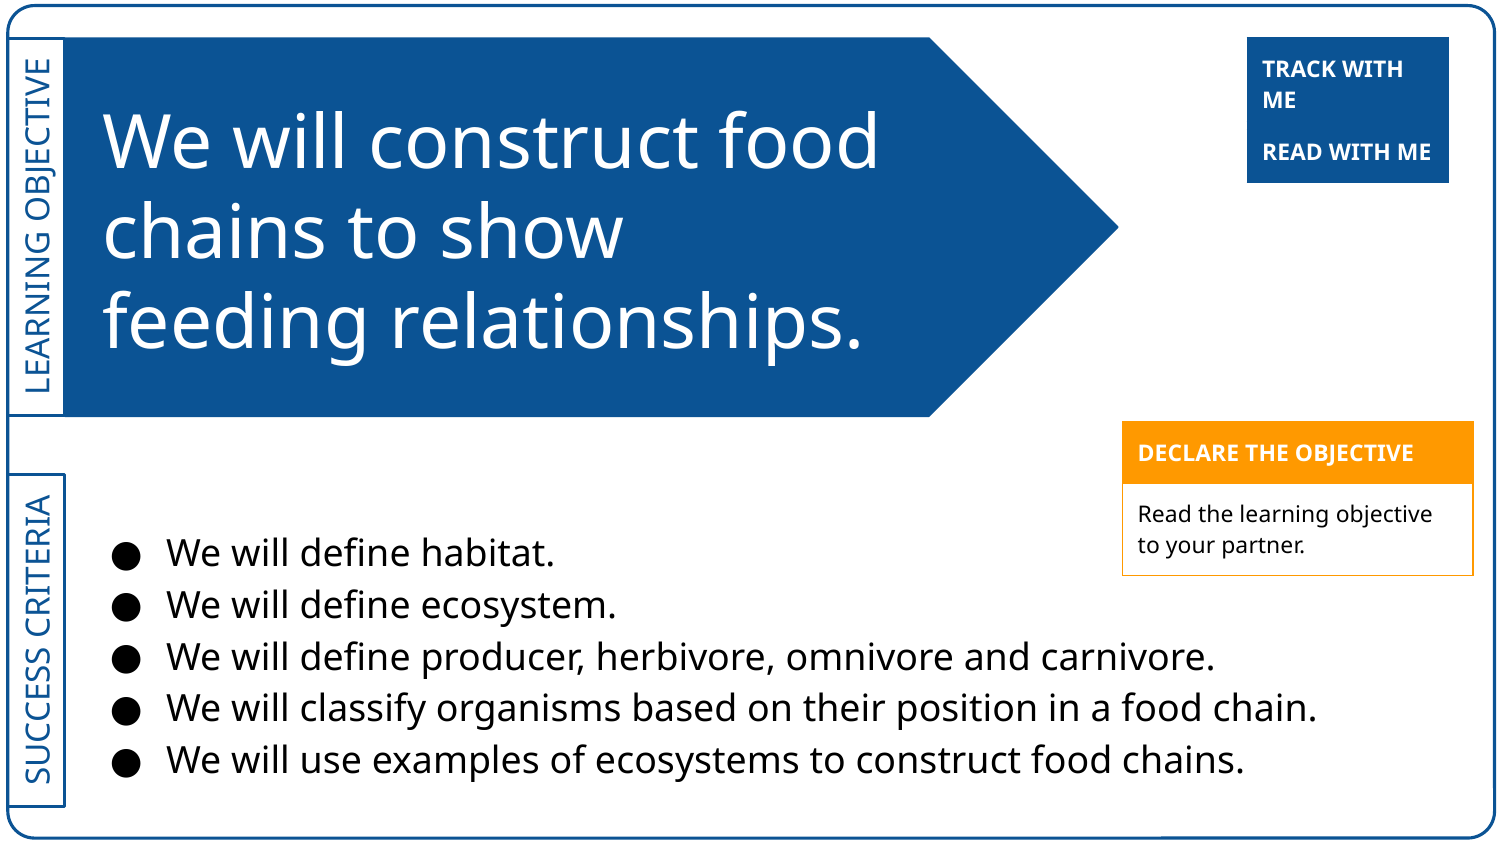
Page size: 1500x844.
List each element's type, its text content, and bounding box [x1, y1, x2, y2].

table_cell Read the learning objective to your partner. [1123, 484, 1472, 575]
table_header DECLARE THE OBJECTIVE [1123, 423, 1472, 482]
list We will define habitat. We will define ecosystem. We will define producer, herbivore, omnivore and carnivore. We will classify organisms based on their position in a food chain. We will use examples of ecosystems to construct food chains. [76, 486, 1363, 817]
table_header TRACK WITH ME [1248, 38, 1447, 121]
table_header READ WITH ME [1248, 122, 1447, 182]
title We will construct food chains to show feeding relationships. [87, 78, 918, 380]
